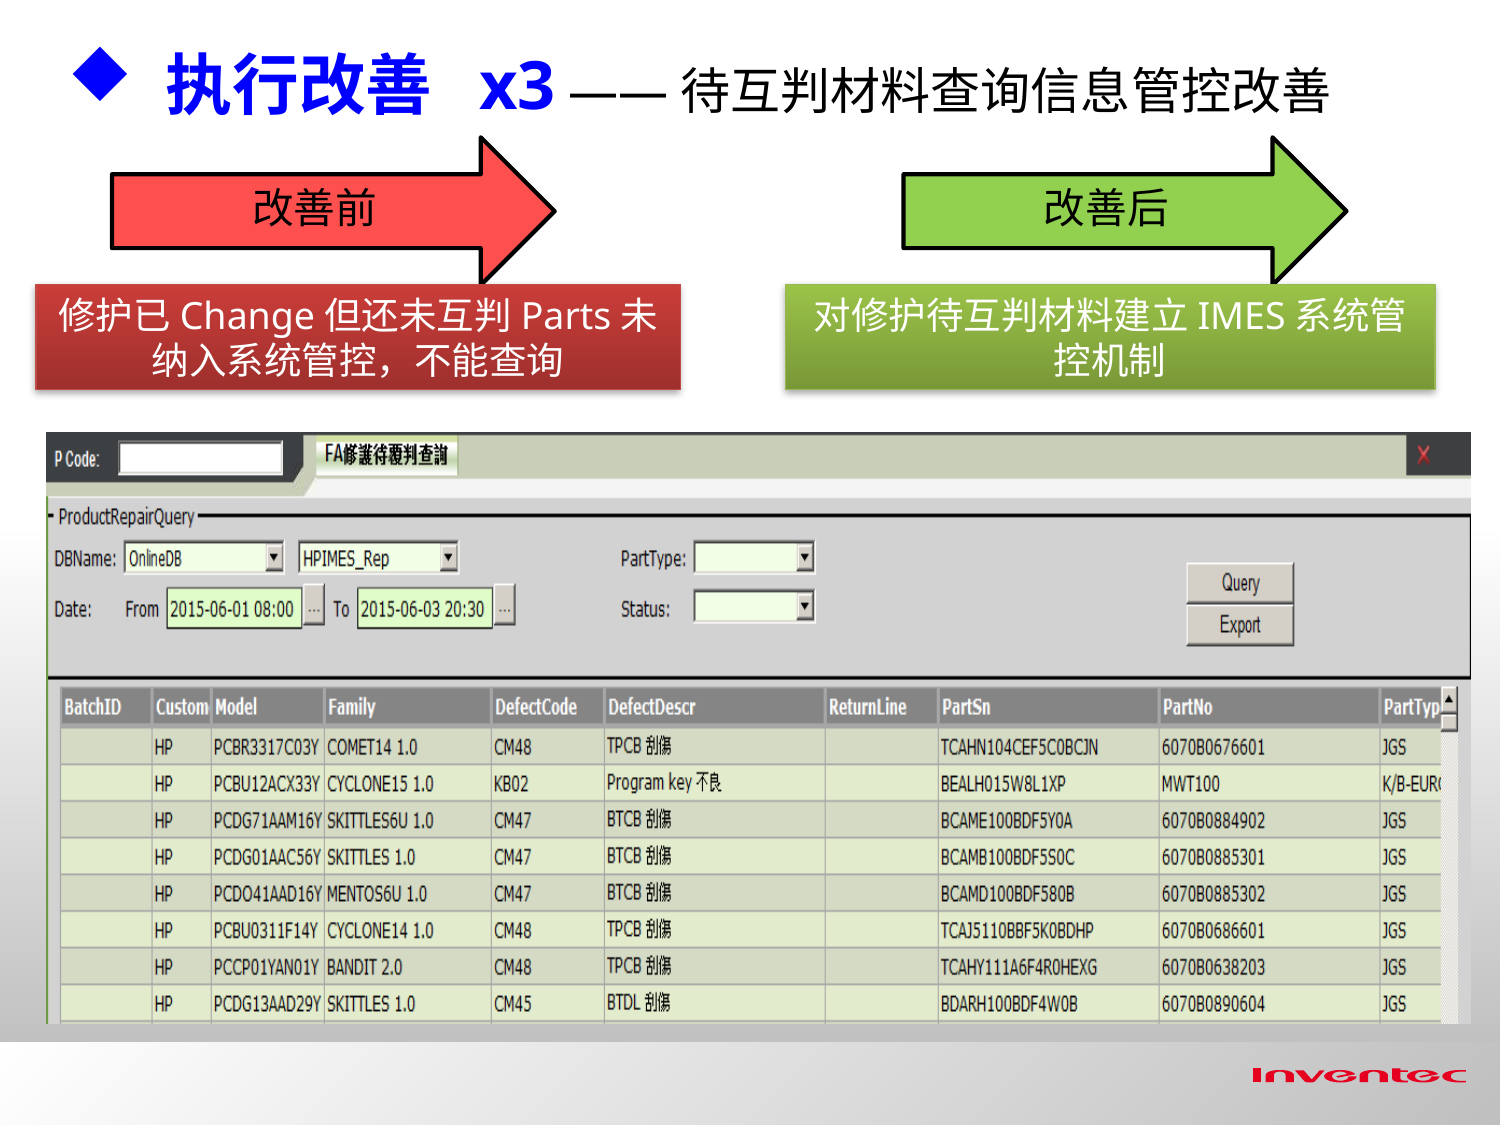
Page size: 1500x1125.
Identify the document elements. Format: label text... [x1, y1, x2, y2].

text_box 改善前 [109, 135, 557, 282]
picture [45, 432, 1471, 1024]
text_box 改善后 [901, 135, 1349, 282]
text_box 执行改善 x3 ——待互判材料查询信息管控改善 [53, 35, 1375, 119]
text_box 修护已Change但还未互判Parts未纳入系统管控，不能查询 [35, 284, 681, 390]
text_box 对修护待互判材料建立IMES系统管控机制 [785, 284, 1436, 390]
